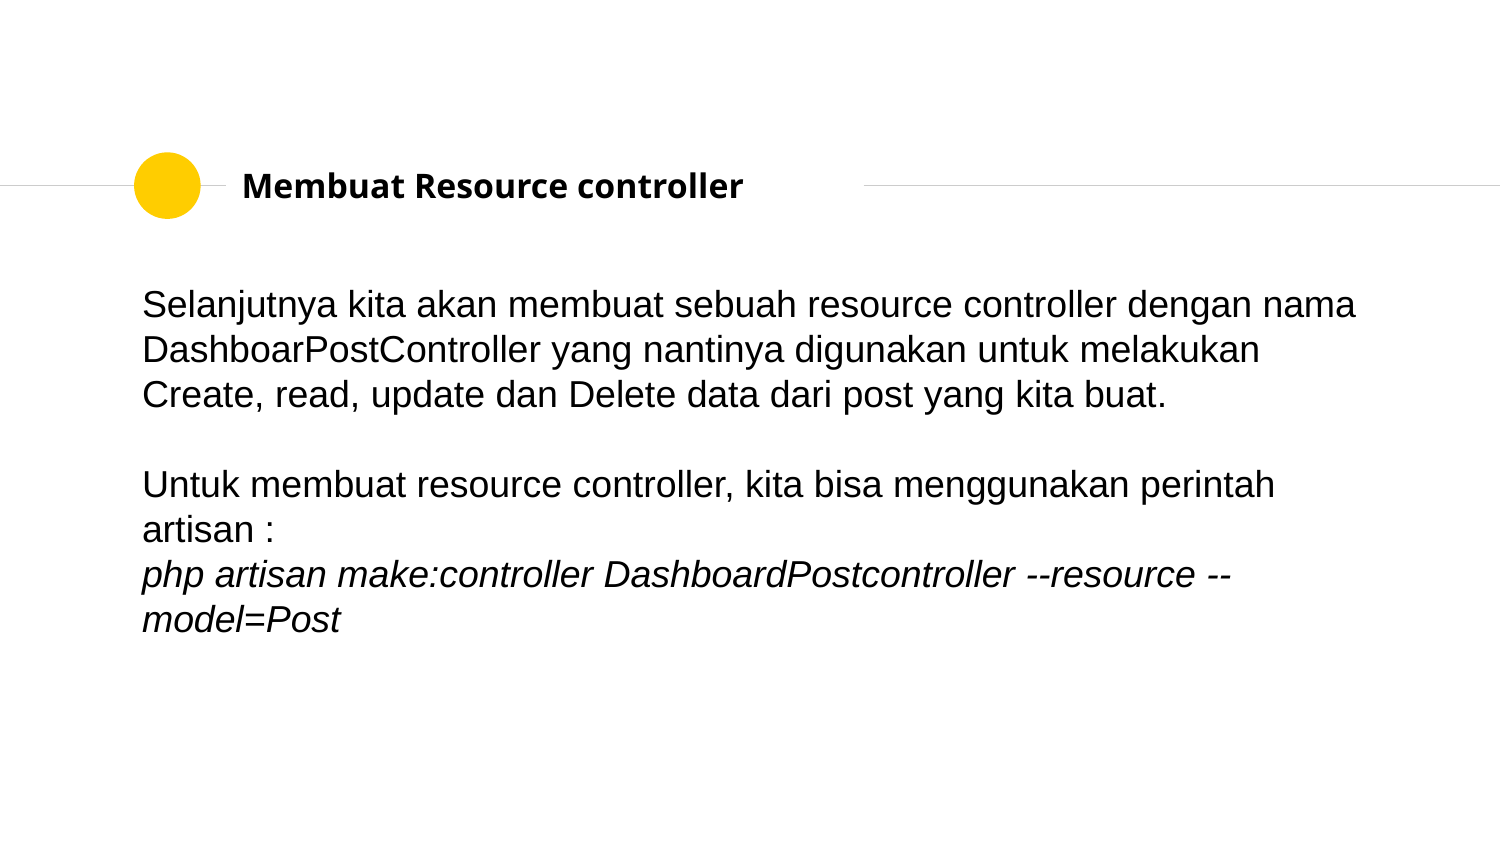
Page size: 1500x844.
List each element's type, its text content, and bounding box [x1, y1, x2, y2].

text_box Selanjutnya kita akan membuat sebuah resource controller dengan nama DashboarPostController yang nantinya digunakan untuk melakukan Create, read, update dan Delete data dari post yang kita buat. Untuk membuat resource controller, kita bisa menggunakan perintah artisan : php artisan make:controller DashboardPostcontroller --resource --model=Post [127, 272, 1373, 648]
title Membuat Resource controller [226, 149, 863, 222]
